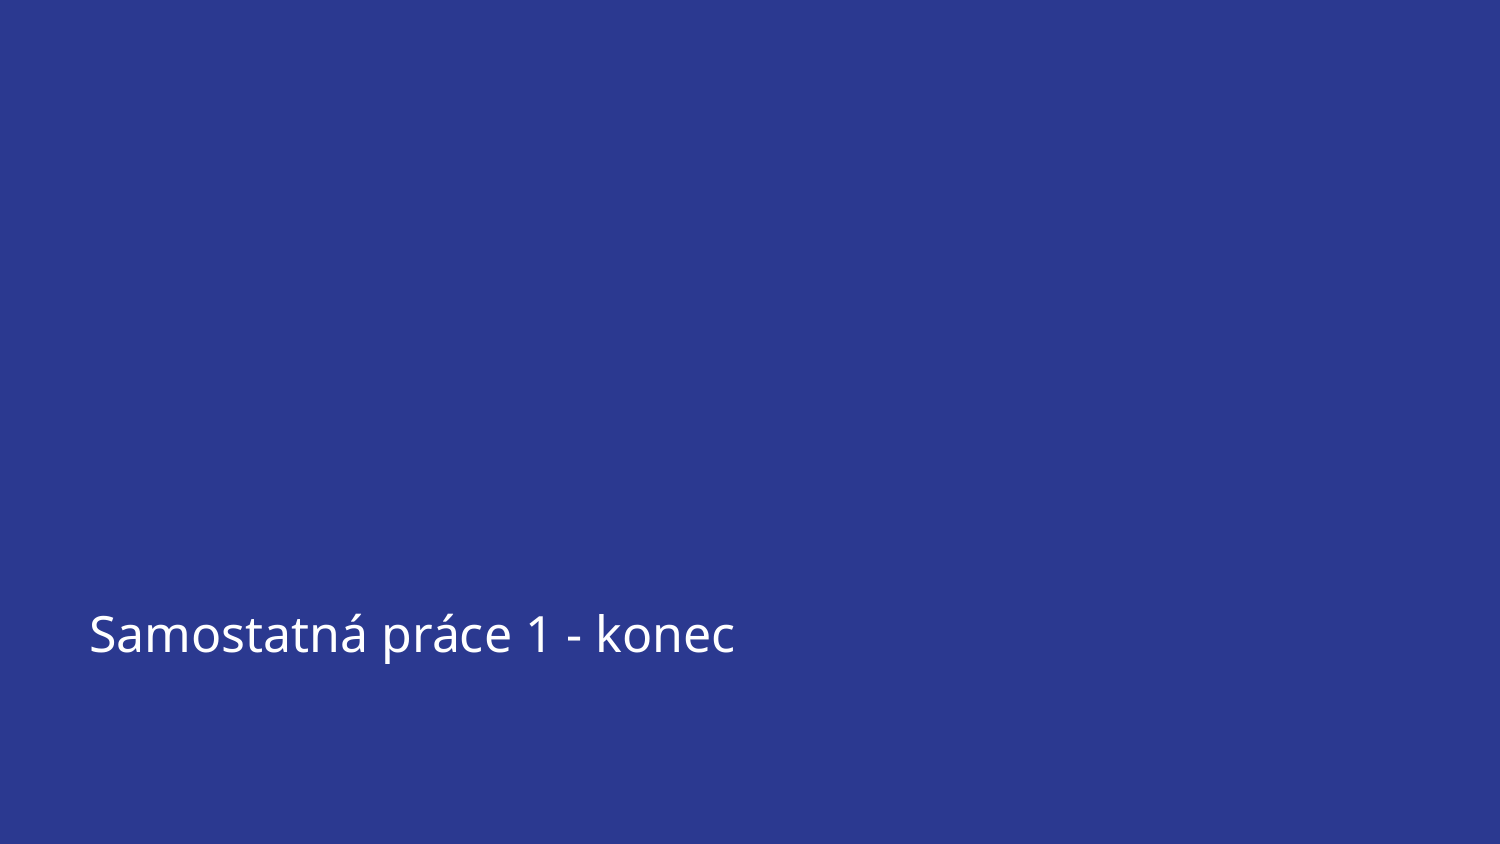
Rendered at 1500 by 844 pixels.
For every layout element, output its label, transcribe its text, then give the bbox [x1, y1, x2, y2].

title Samostatná práce 1 - konec [74, 598, 1088, 678]
